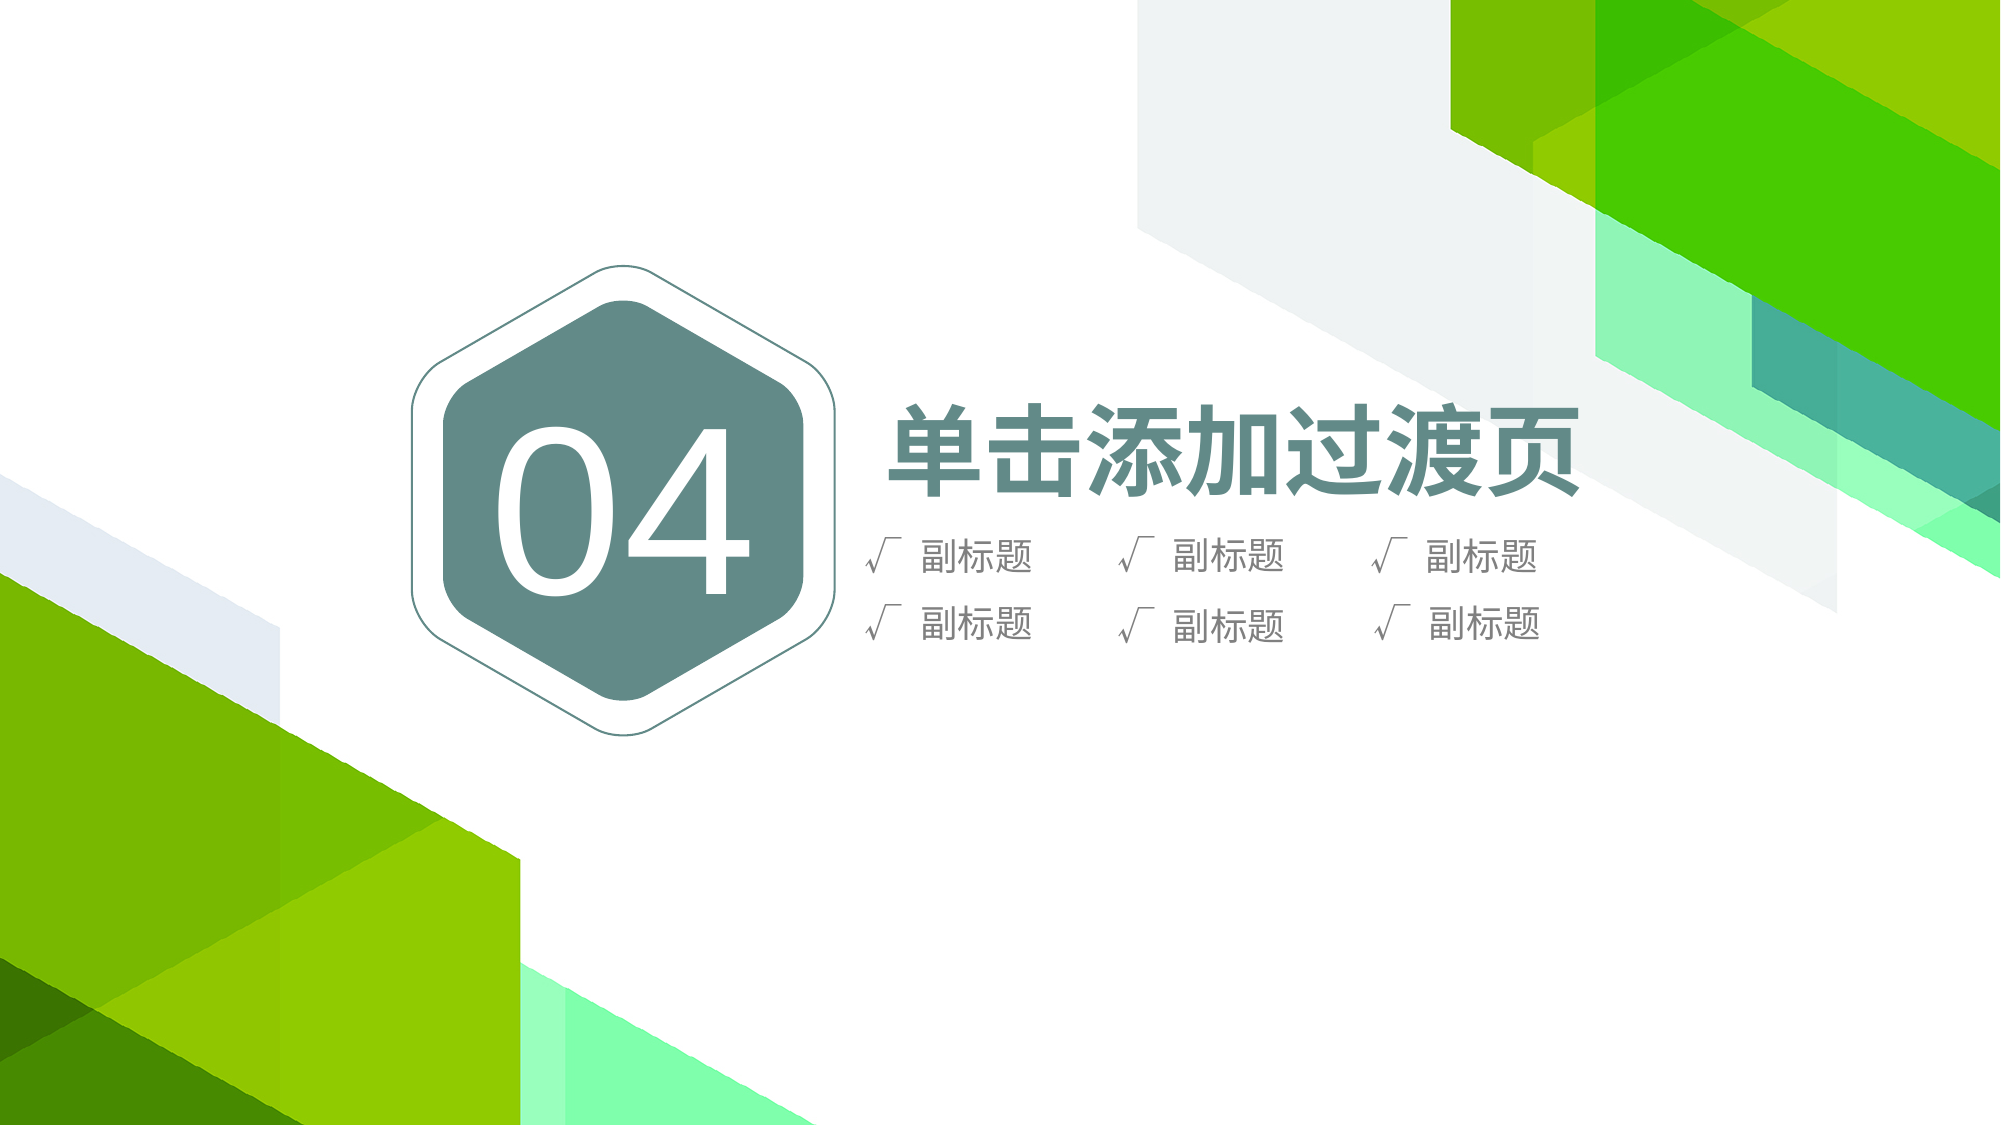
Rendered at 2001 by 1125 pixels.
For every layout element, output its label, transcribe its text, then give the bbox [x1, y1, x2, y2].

text_box √ 副标题 [1360, 527, 1600, 583]
text_box √ 副标题 [855, 527, 1067, 583]
text_box √ 副标题 [1363, 595, 1698, 651]
text_box √ 副标题 [1108, 527, 1327, 583]
text_box [549, 264, 698, 298]
text_box 单击添加过渡页 [869, 381, 1600, 516]
text_box √ 副标题 [855, 595, 1189, 651]
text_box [442, 298, 804, 703]
picture [0, 0, 2001, 1125]
text_box [410, 359, 442, 642]
text_box √ 副标题 [1108, 597, 1442, 653]
text_box [804, 359, 836, 642]
text_box [548, 703, 698, 737]
